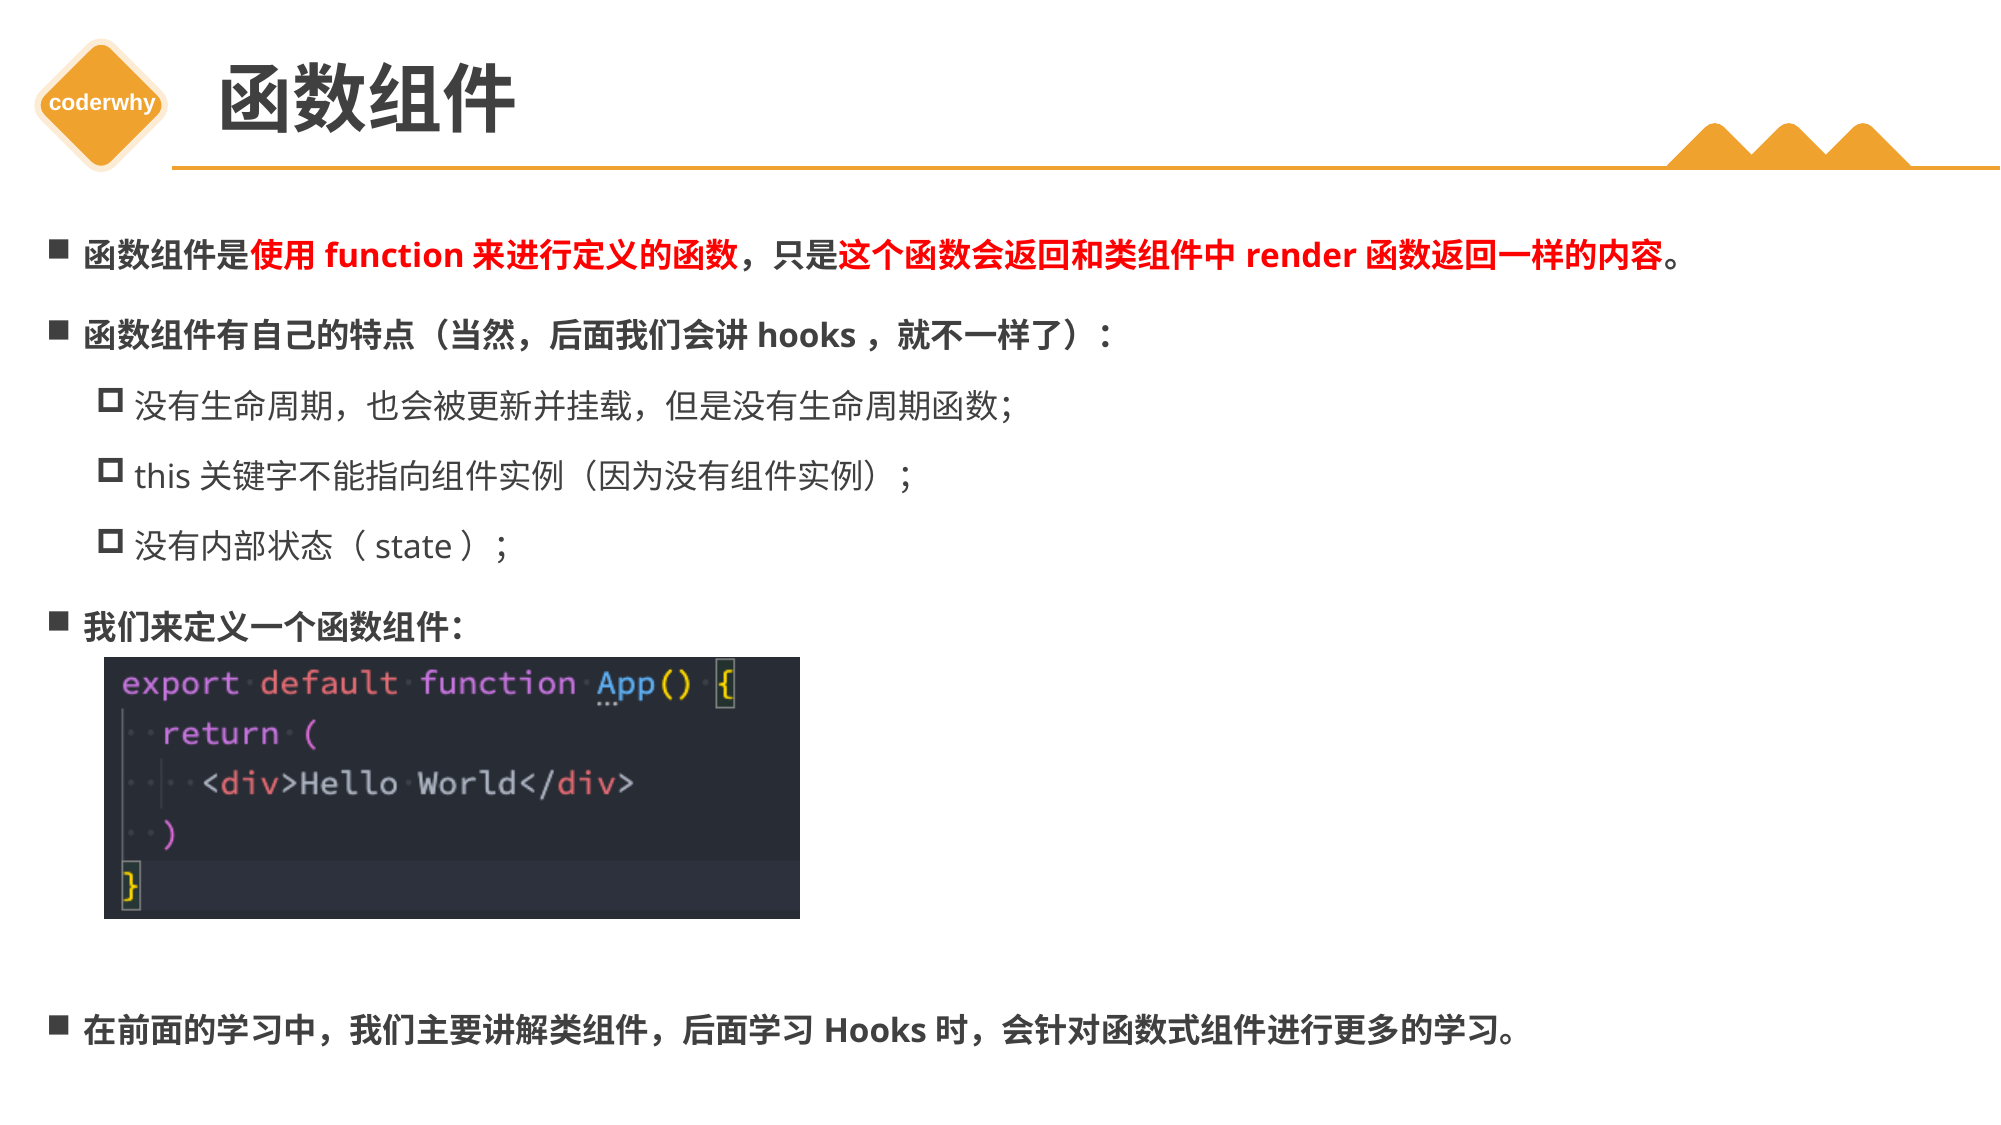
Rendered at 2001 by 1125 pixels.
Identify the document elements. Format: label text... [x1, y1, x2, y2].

list 函数组件是使用function来进行定义的函数，只是这个函数会返回和类组件中render函数返回一样的内容。 函数组件有自己的特点（当然，后面我们会讲hooks，就不一样了）： 没有生命周期，也会被更新并挂载，但是没有生命周期函数； this关键字不能指向组件实例（因为没有组件实例）； 没有内部状态（state）； 我们来定义一个函数组件： 在前面的学习中，我们主要讲解类组件，后面学习Hooks时，会针对函数式组件进行更多的学习。 [31, 206, 1979, 1100]
picture [104, 657, 800, 919]
title 函数组件 [202, 43, 1857, 161]
